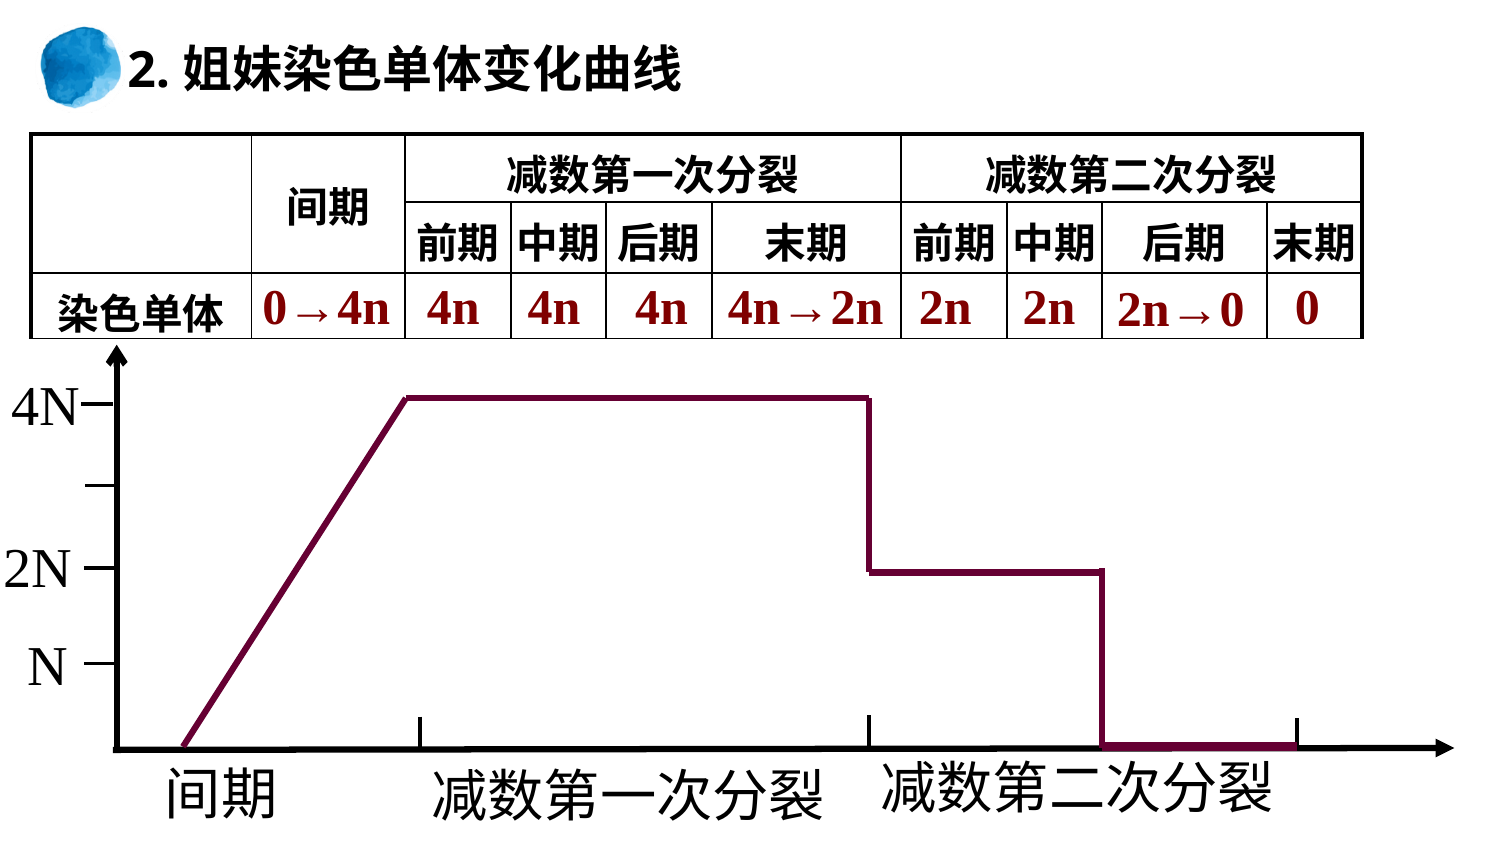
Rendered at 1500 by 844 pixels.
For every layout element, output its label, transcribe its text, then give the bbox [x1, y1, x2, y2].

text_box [30, 133, 1362, 343]
text_box 2.姐妹染色单体变化曲线 [130, 30, 697, 105]
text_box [182, 397, 407, 747]
picture [34, 23, 126, 113]
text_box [0, 344, 1455, 834]
